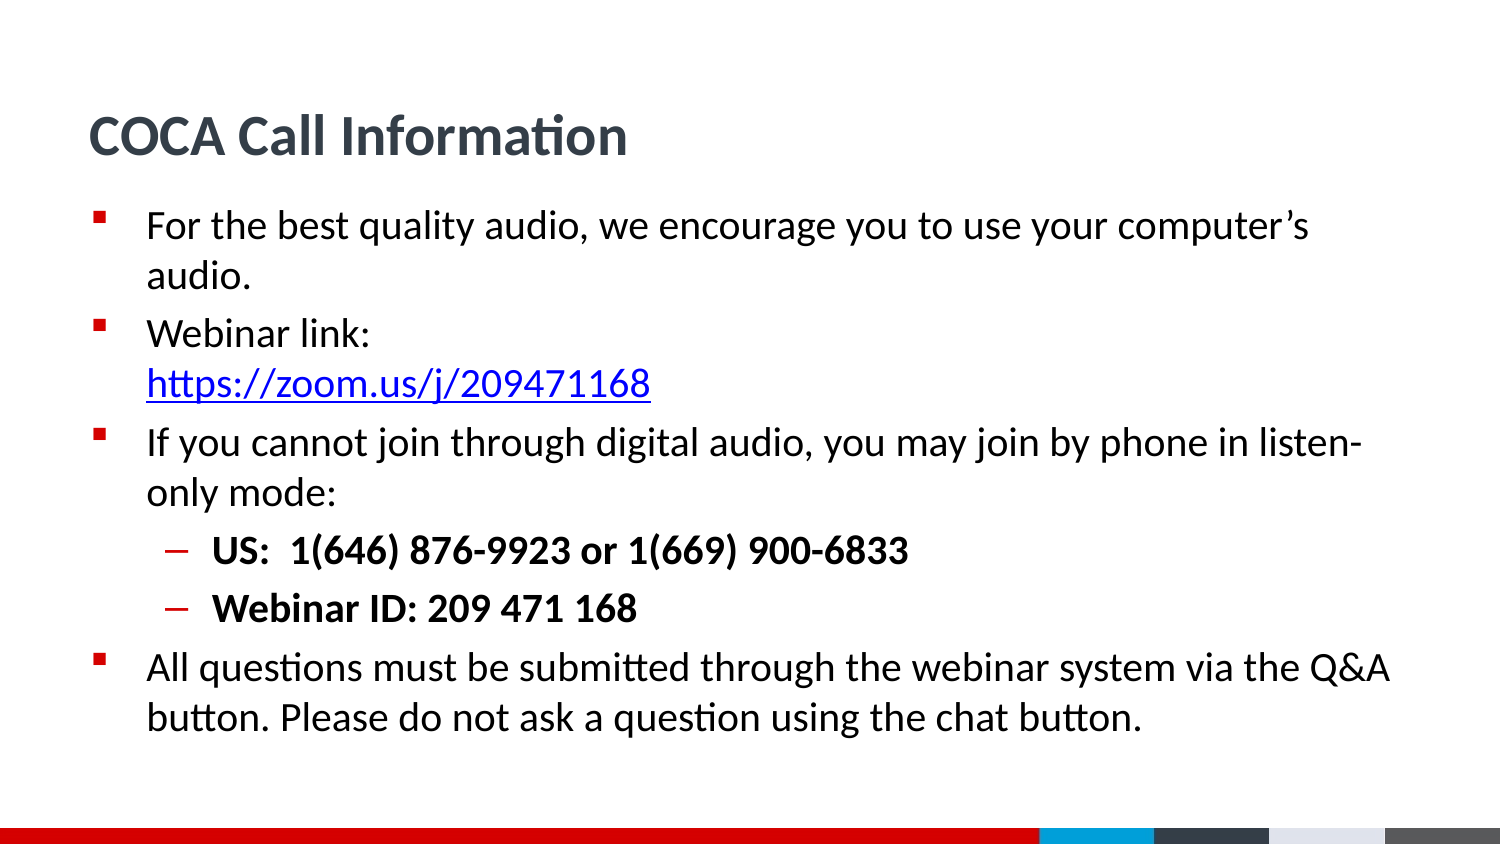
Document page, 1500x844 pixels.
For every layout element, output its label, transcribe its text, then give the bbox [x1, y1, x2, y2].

picture [0, 828, 1040, 844]
picture [1154, 828, 1500, 844]
title COCA Call Information [75, 33, 1425, 175]
list For the best quality audio, we encourage you to use your computer’s audio. Webinar link: https://zoom.us/j/209471168 If you cannot join through digital audio, you may join by phone in listen-only mode: US: 1(646) 876-9923 or 1(669) 900-6833 Webinar ID: 209 471 168 All questions must be submitted through the webinar system via the Q&A button. Please do not ask a question using the chat button. [75, 190, 1425, 739]
